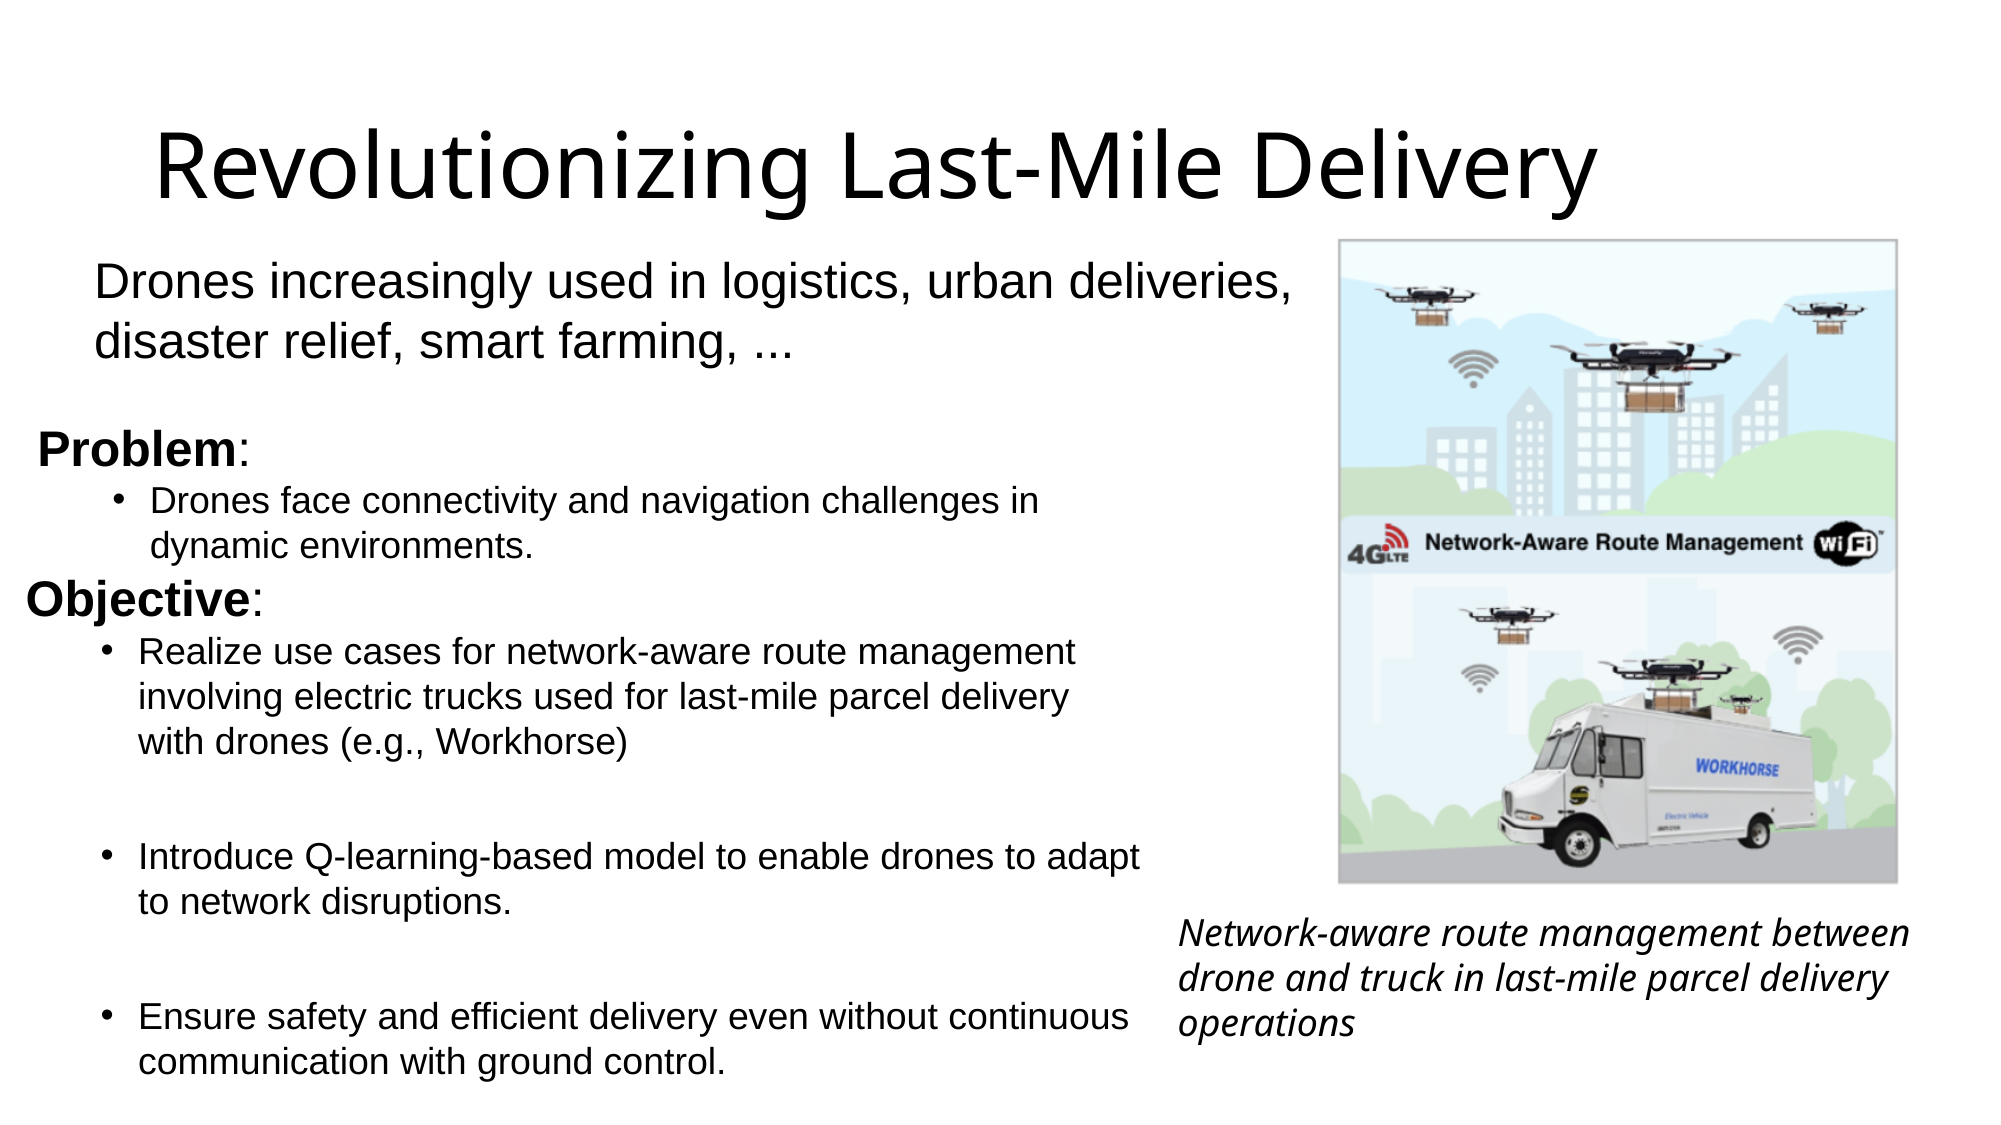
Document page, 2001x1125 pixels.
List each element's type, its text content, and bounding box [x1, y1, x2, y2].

text_box Network-aware route management between drone and truck in last-mile parcel delivery operations [1162, 901, 2000, 1052]
text_box Drones increasingly used in logistics, urban deliveries, disaster relief, smart farming, ... [79, 240, 1313, 436]
picture [1313, 222, 1921, 902]
title Revolutionizing Last-Mile Delivery [137, 59, 1863, 240]
text_box Problem: Drones face connectivity and navigation challenges in dynamic environments. [22, 408, 1172, 679]
list Objective: Realize use cases for network-aware route management involving electric trucks used for last-mile parcel delivery with drones (e.g., Workhorse) Introduce Q-learning-based model to enable drones to adapt to network disruptions. Ensure safety and efficient delivery even without continuous communication with ground control. [10, 527, 1160, 1125]
